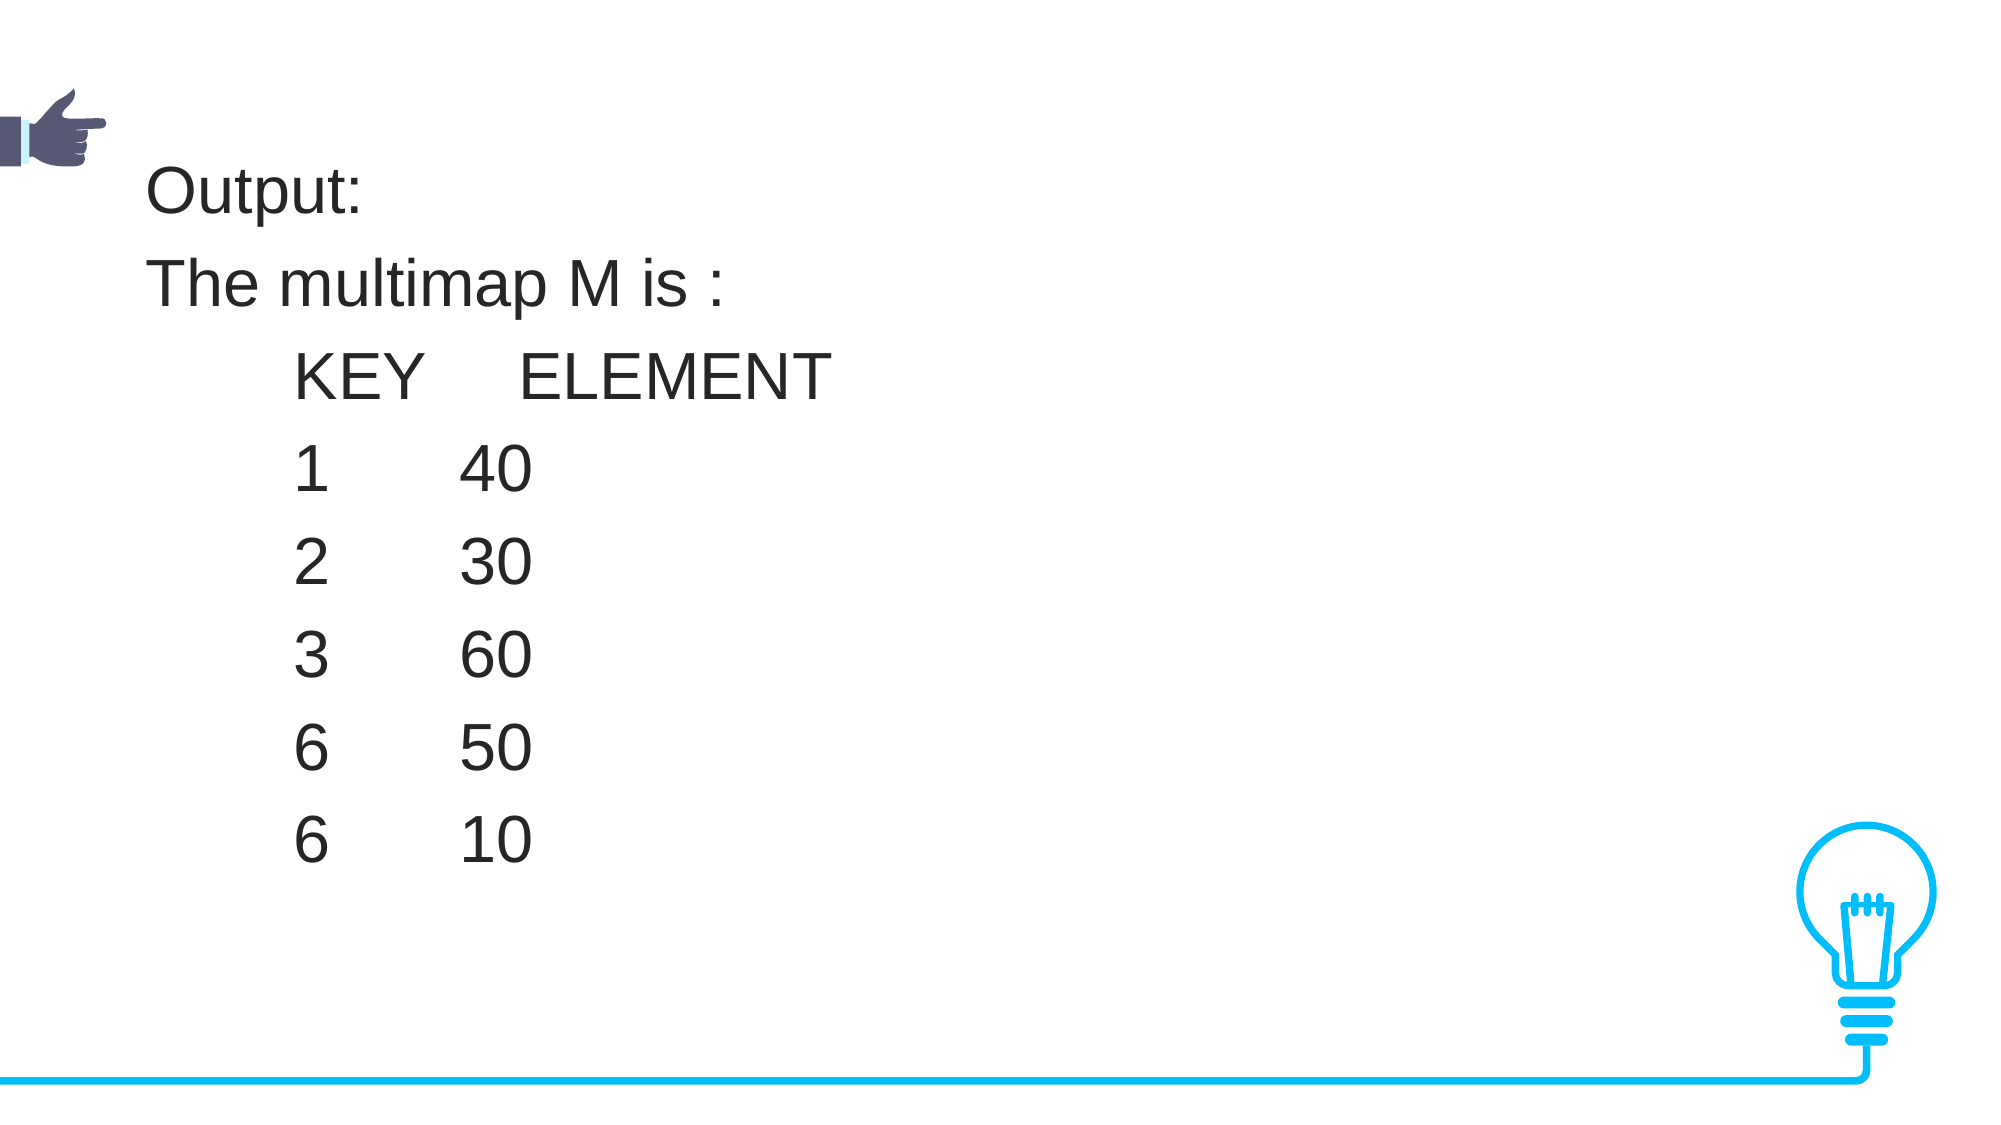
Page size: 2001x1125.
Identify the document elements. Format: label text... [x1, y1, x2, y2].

list Output: The multimap M is : KEY ELEMENT 1 40 2 30 3 60 6 50 6 10 [130, 46, 1927, 988]
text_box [0, 88, 107, 167]
